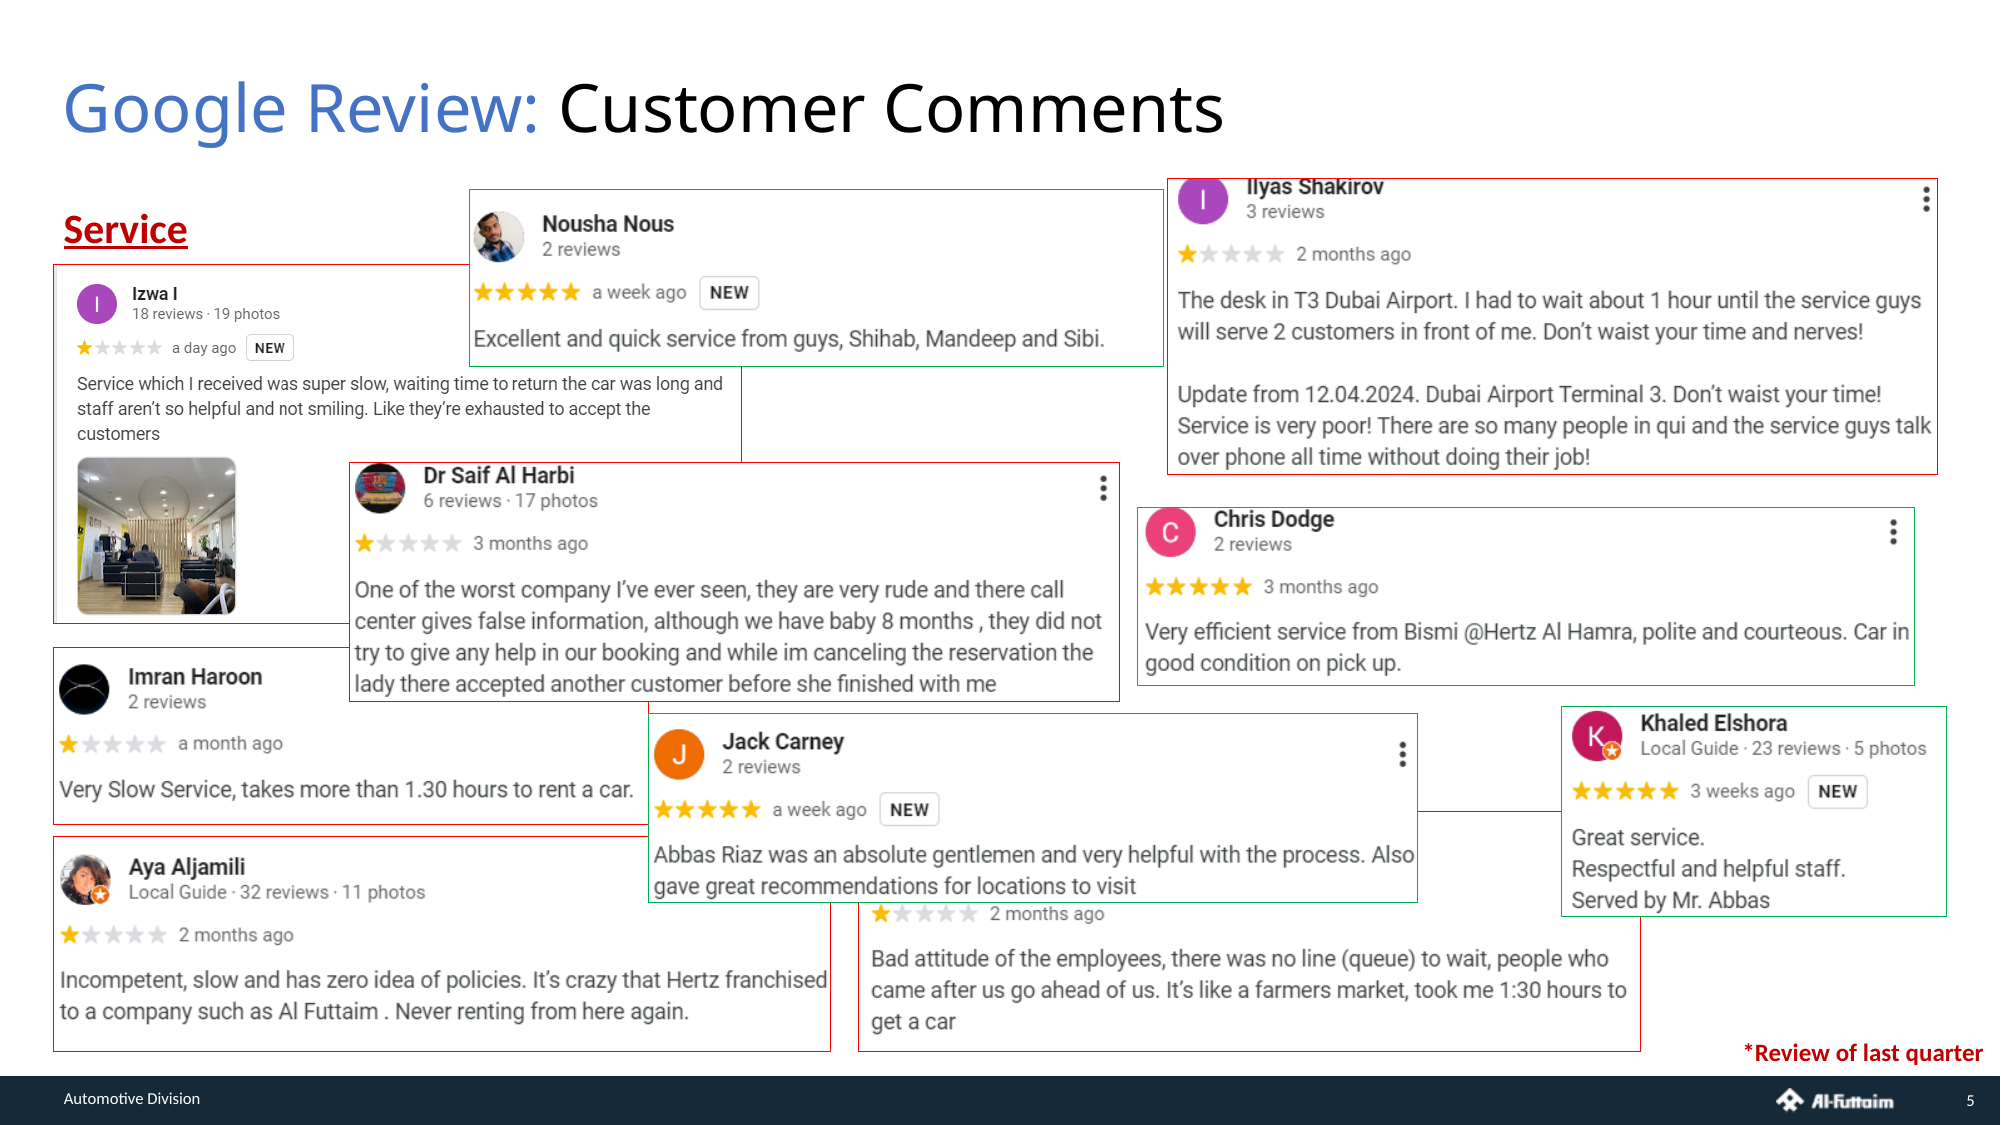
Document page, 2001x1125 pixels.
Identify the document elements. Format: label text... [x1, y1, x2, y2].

picture [1137, 507, 1915, 686]
picture [1167, 178, 1938, 475]
text_box Service [48, 194, 203, 260]
title Google Review: Customer Comments [47, 33, 1842, 190]
picture [53, 189, 1947, 1052]
text_box *Review of last quarter [1727, 1029, 1999, 1074]
